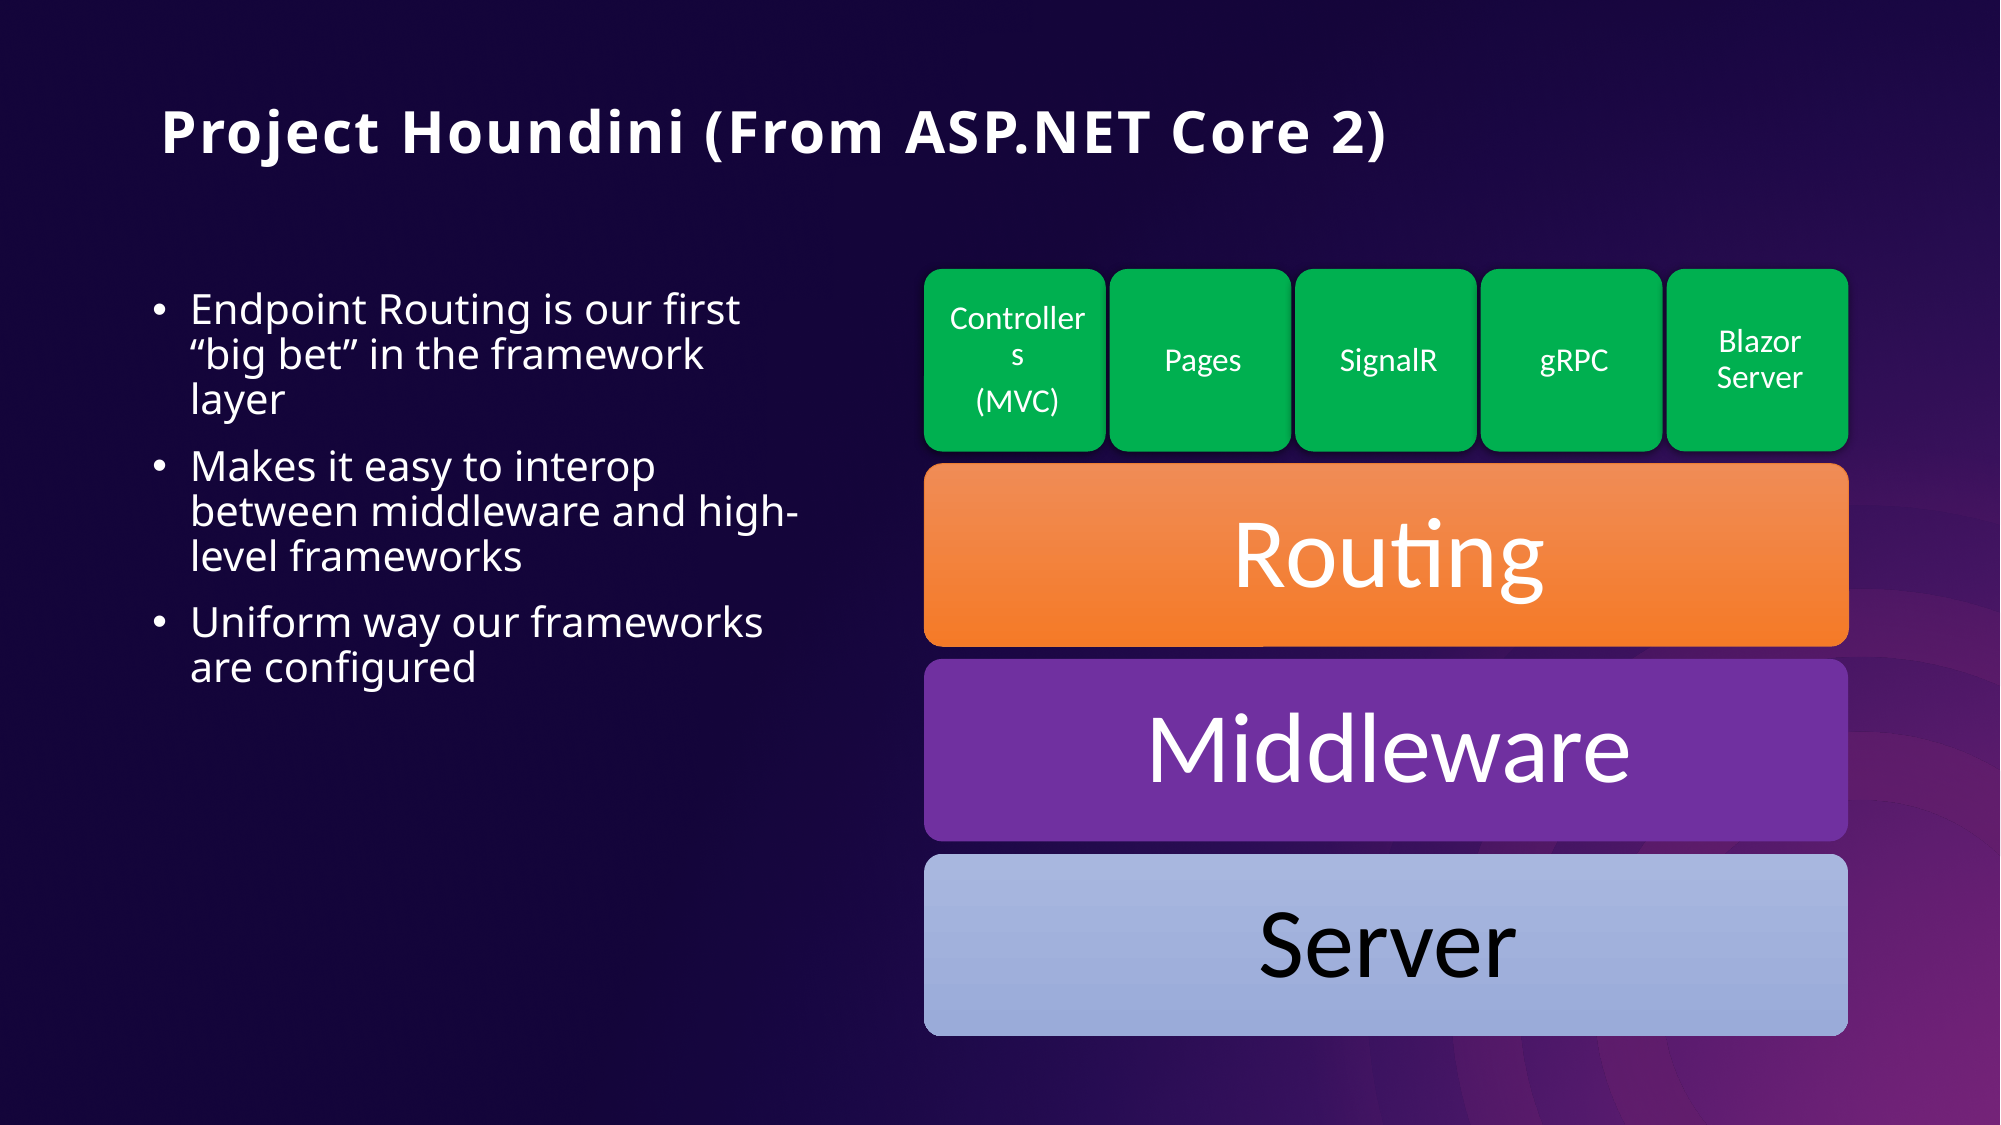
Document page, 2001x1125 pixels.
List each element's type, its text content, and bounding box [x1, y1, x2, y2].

text_box Endpoint Routing is our first “big bet” in the framework layer Makes it easy to interop between middleware and high-level frameworks Uniform way our frameworks are configured [137, 281, 826, 1050]
title Project Houndini (From ASP.NET Core 2) [145, 26, 1871, 244]
picture [0, 0, 2001, 1125]
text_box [923, 268, 1849, 1037]
